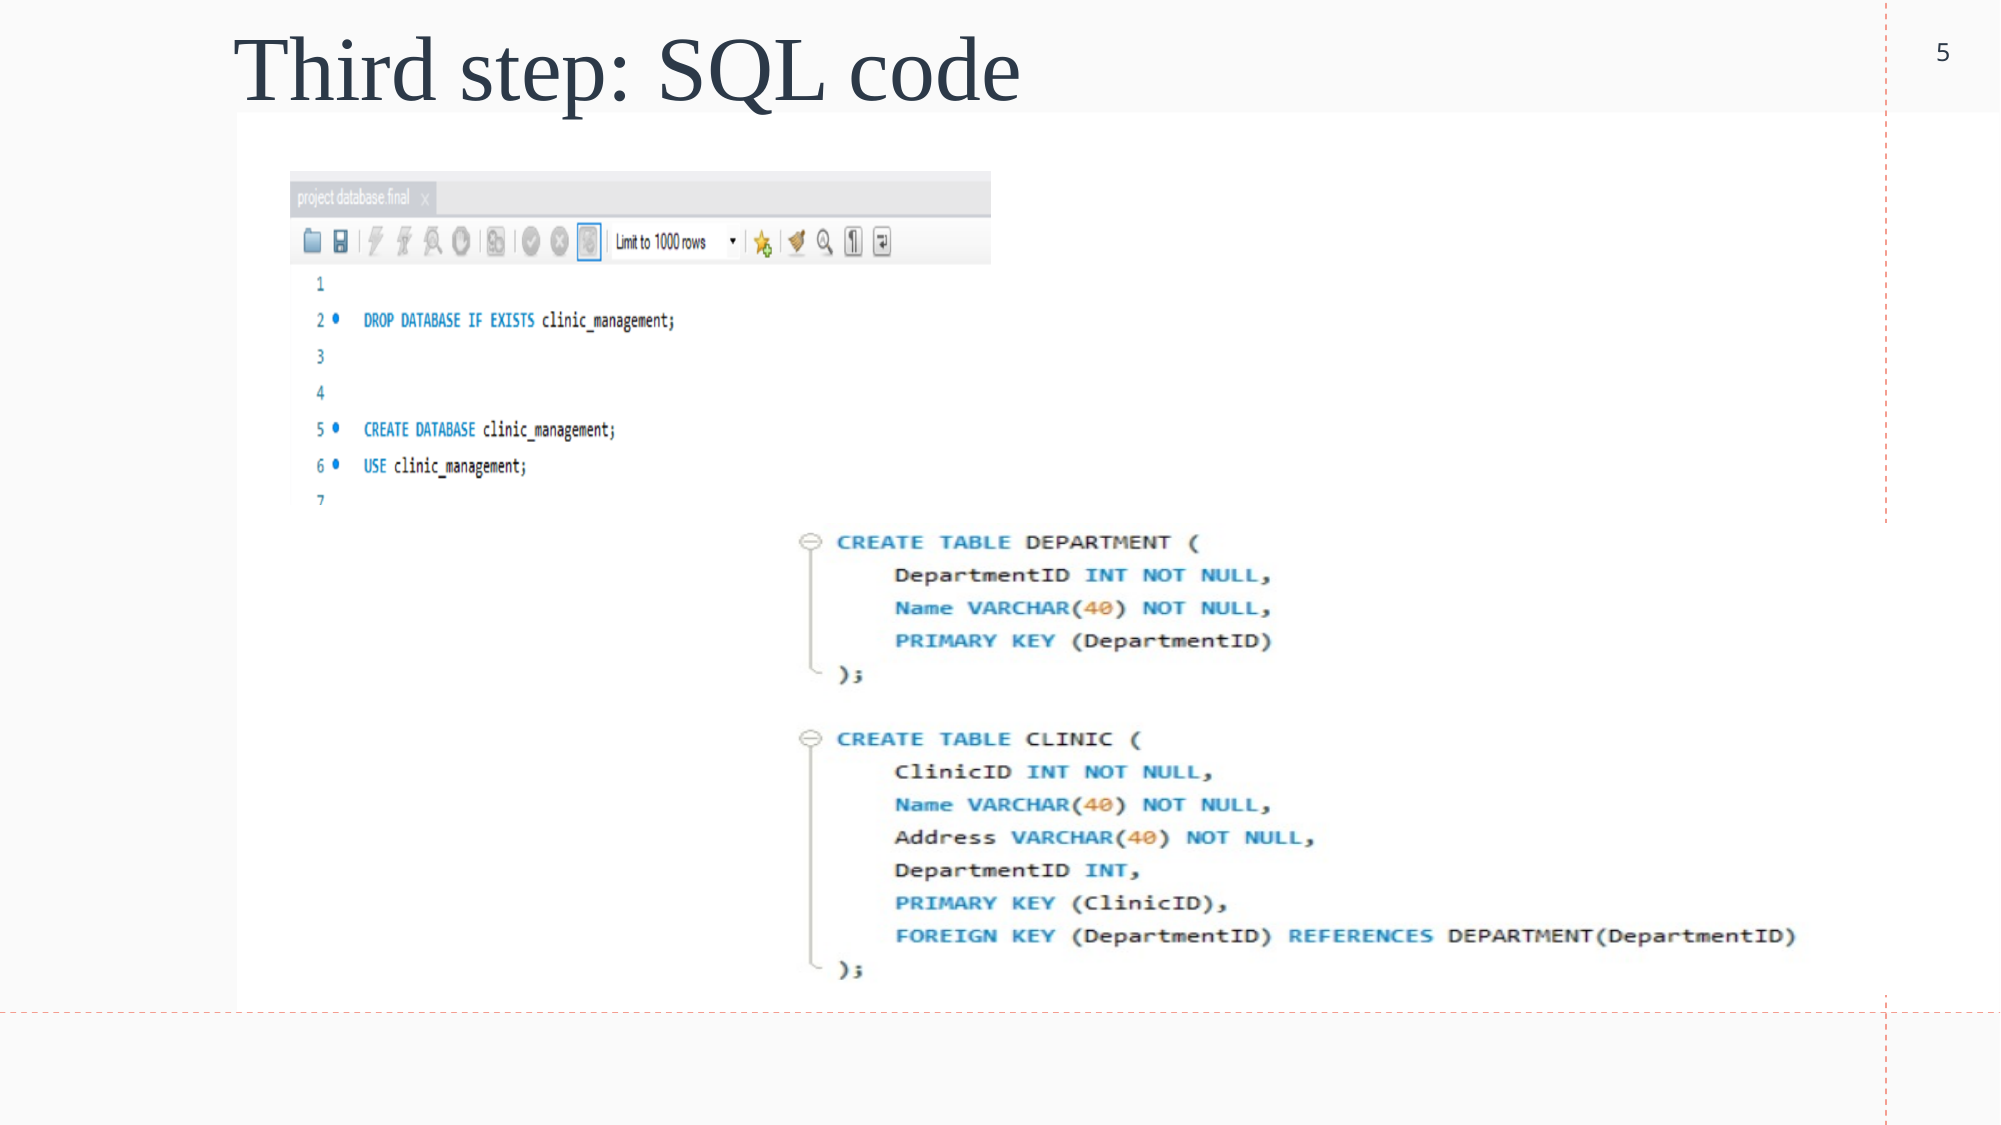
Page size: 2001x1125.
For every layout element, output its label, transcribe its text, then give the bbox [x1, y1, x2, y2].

picture [290, 171, 991, 505]
picture [771, 523, 1887, 995]
slide_number 5 [1886, 0, 2000, 110]
title Third step: SQL code [218, 23, 1944, 219]
